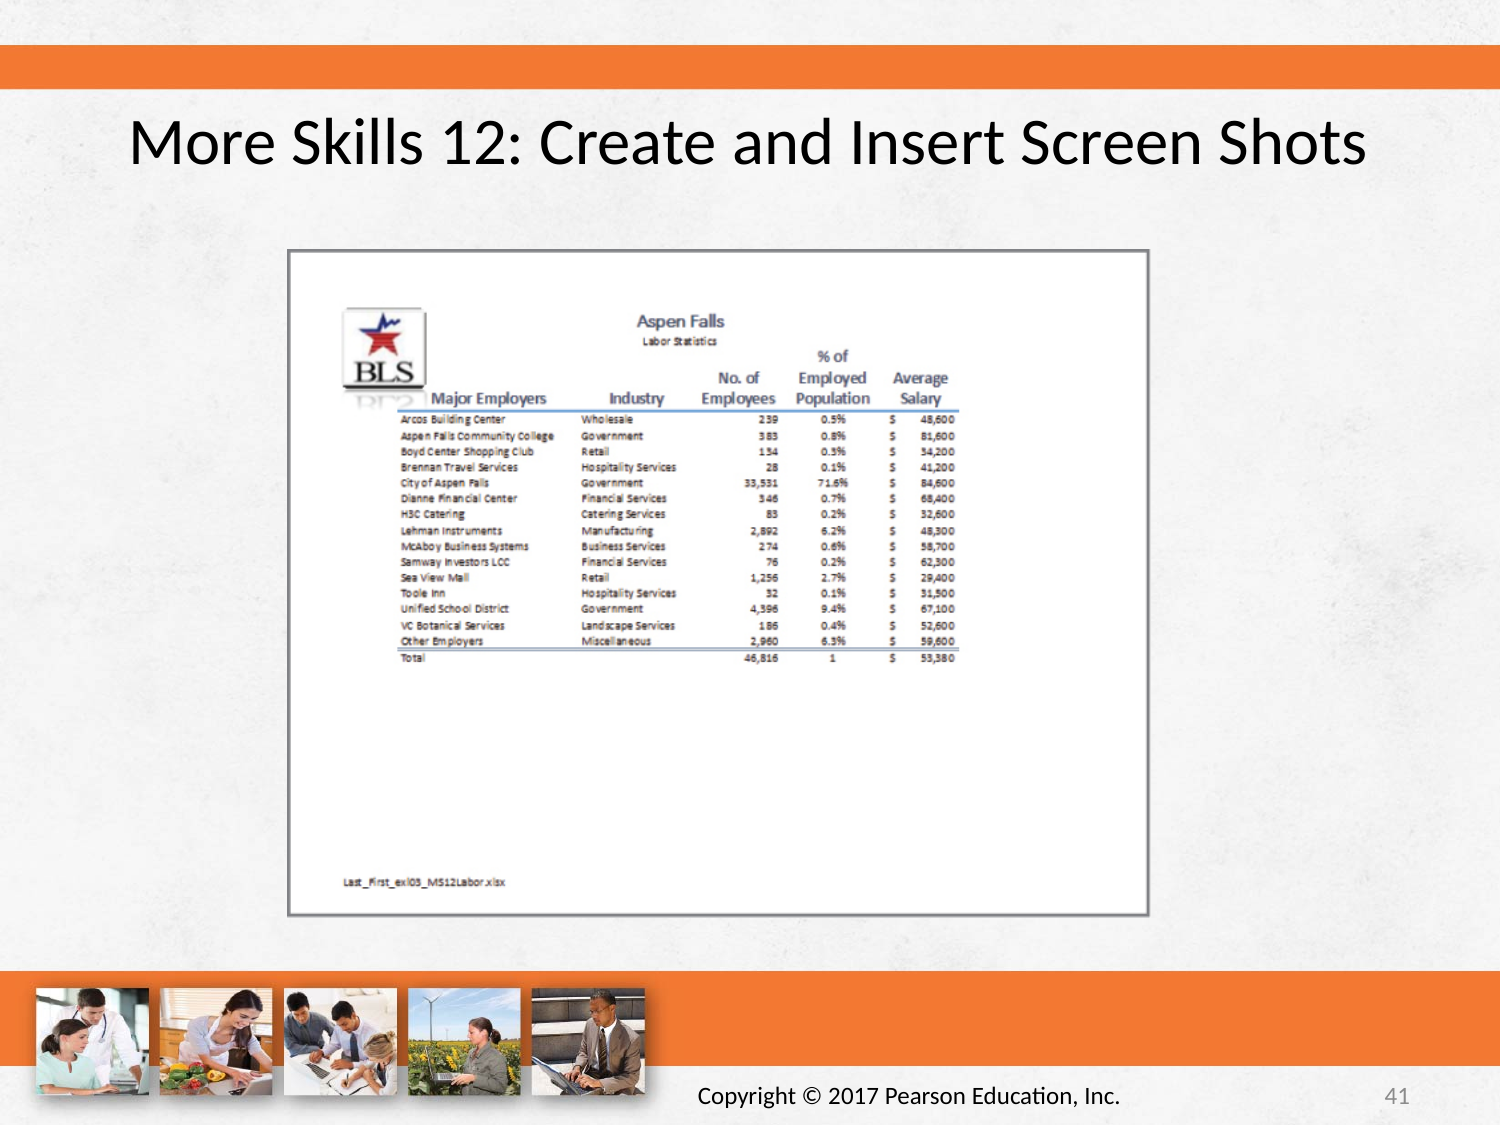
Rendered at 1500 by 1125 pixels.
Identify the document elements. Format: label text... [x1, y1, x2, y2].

slide_number 41 [1074, 1065, 1425, 1125]
picture [0, 0, 1500, 1125]
footer Copyright © 2017 Pearson Education, Inc. [650, 1064, 1175, 1125]
title More Skills 12: Create and Insert Screen Shots [99, 45, 1398, 231]
